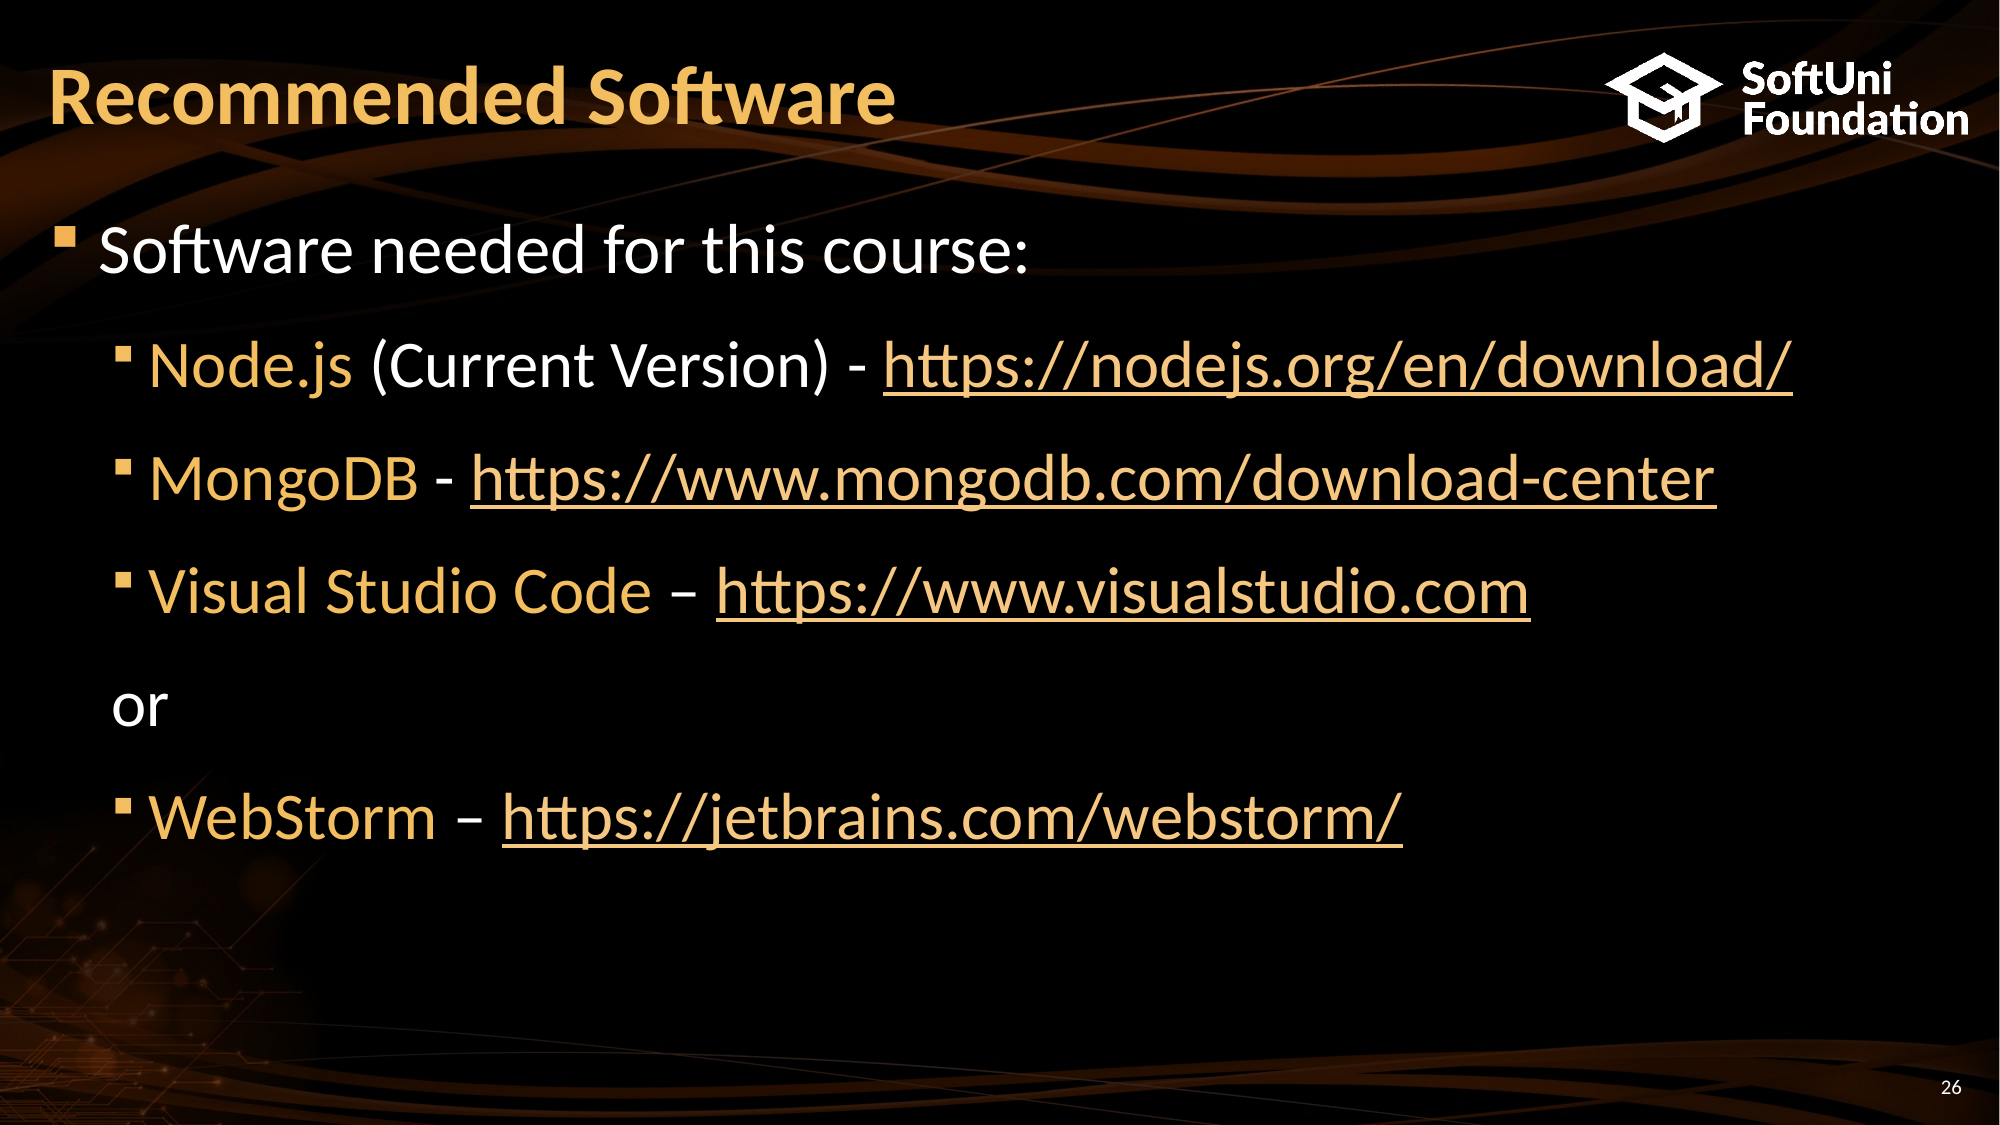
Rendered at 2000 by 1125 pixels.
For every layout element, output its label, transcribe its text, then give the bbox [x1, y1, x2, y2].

picture [0, 0, 2000, 1125]
title Recommended Software [30, 6, 1602, 189]
list Software needed for this course: Node.js (Current Version) - https://nodejs.org/en/download/ MongoDB - https://www.mongodb.com/download-center Visual Studio Code – https://www.visualstudio.com or WebStorm – https://jetbrains.com/webstorm/ [31, 188, 1968, 1103]
